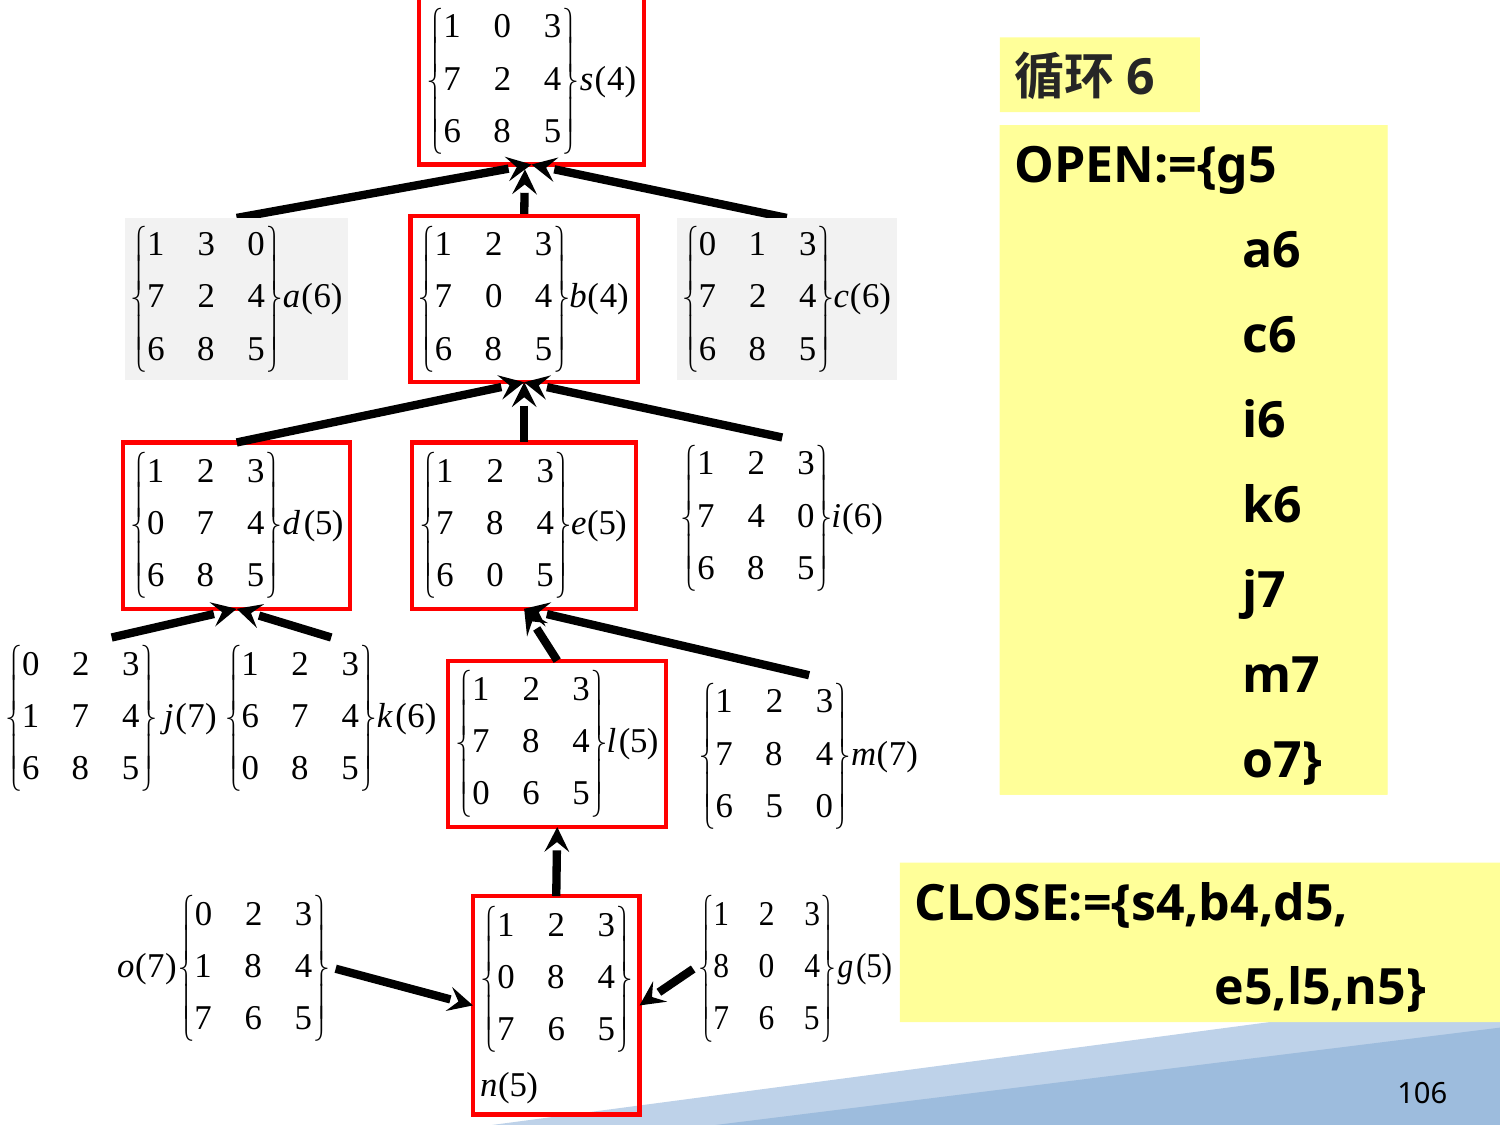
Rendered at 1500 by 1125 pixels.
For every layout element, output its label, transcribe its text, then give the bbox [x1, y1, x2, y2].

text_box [674, 437, 890, 600]
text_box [693, 675, 926, 838]
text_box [531, 164, 787, 218]
text_box 循环6 [999, 37, 1200, 113]
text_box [335, 968, 473, 1006]
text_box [524, 608, 810, 676]
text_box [112, 887, 336, 1050]
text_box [124, 444, 349, 607]
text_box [124, 217, 349, 381]
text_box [676, 217, 897, 381]
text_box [236, 382, 524, 443]
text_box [449, 662, 665, 825]
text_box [693, 887, 898, 1050]
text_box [492, 991, 1500, 1125]
text_box CLOSE:={s4,b4,d5, e5,l5,n5} [899, 862, 1500, 991]
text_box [421, 0, 642, 163]
text_box OPEN:={g5 a6 c6 i6 k6 j7 m7 o7} [999, 125, 1388, 795]
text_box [237, 608, 332, 638]
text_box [412, 217, 636, 381]
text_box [236, 164, 531, 218]
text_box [639, 969, 694, 1006]
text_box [524, 382, 783, 438]
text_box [111, 608, 237, 638]
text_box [0, 637, 219, 800]
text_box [474, 898, 638, 1113]
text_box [219, 637, 443, 800]
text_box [413, 444, 634, 607]
